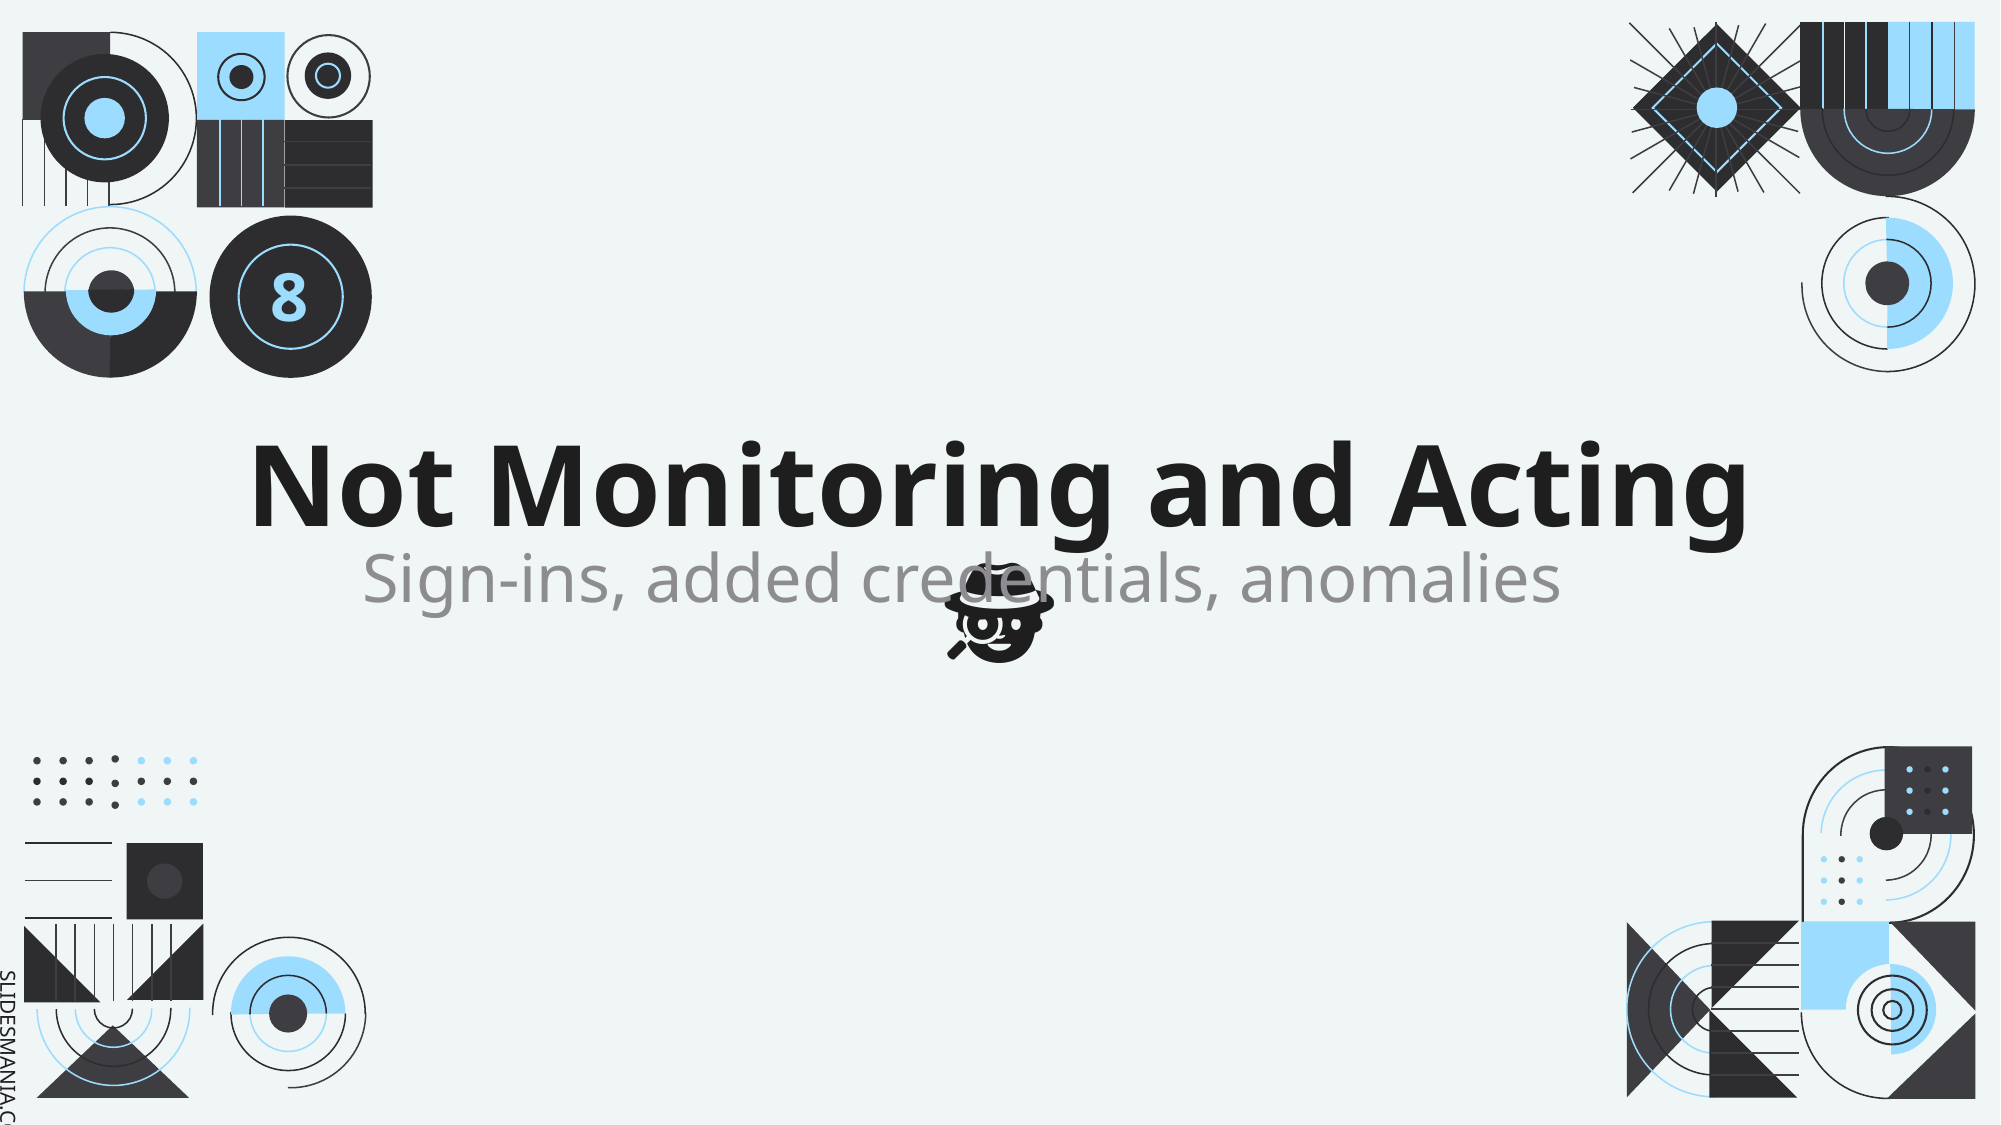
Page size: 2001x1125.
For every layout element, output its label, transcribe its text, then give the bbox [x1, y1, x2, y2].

text_box Sign-ins, added credentials, anomalies [169, 528, 1579, 624]
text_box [206, 215, 373, 379]
text_box Not Monitoring and Acting 🕵️ [219, 394, 1780, 605]
